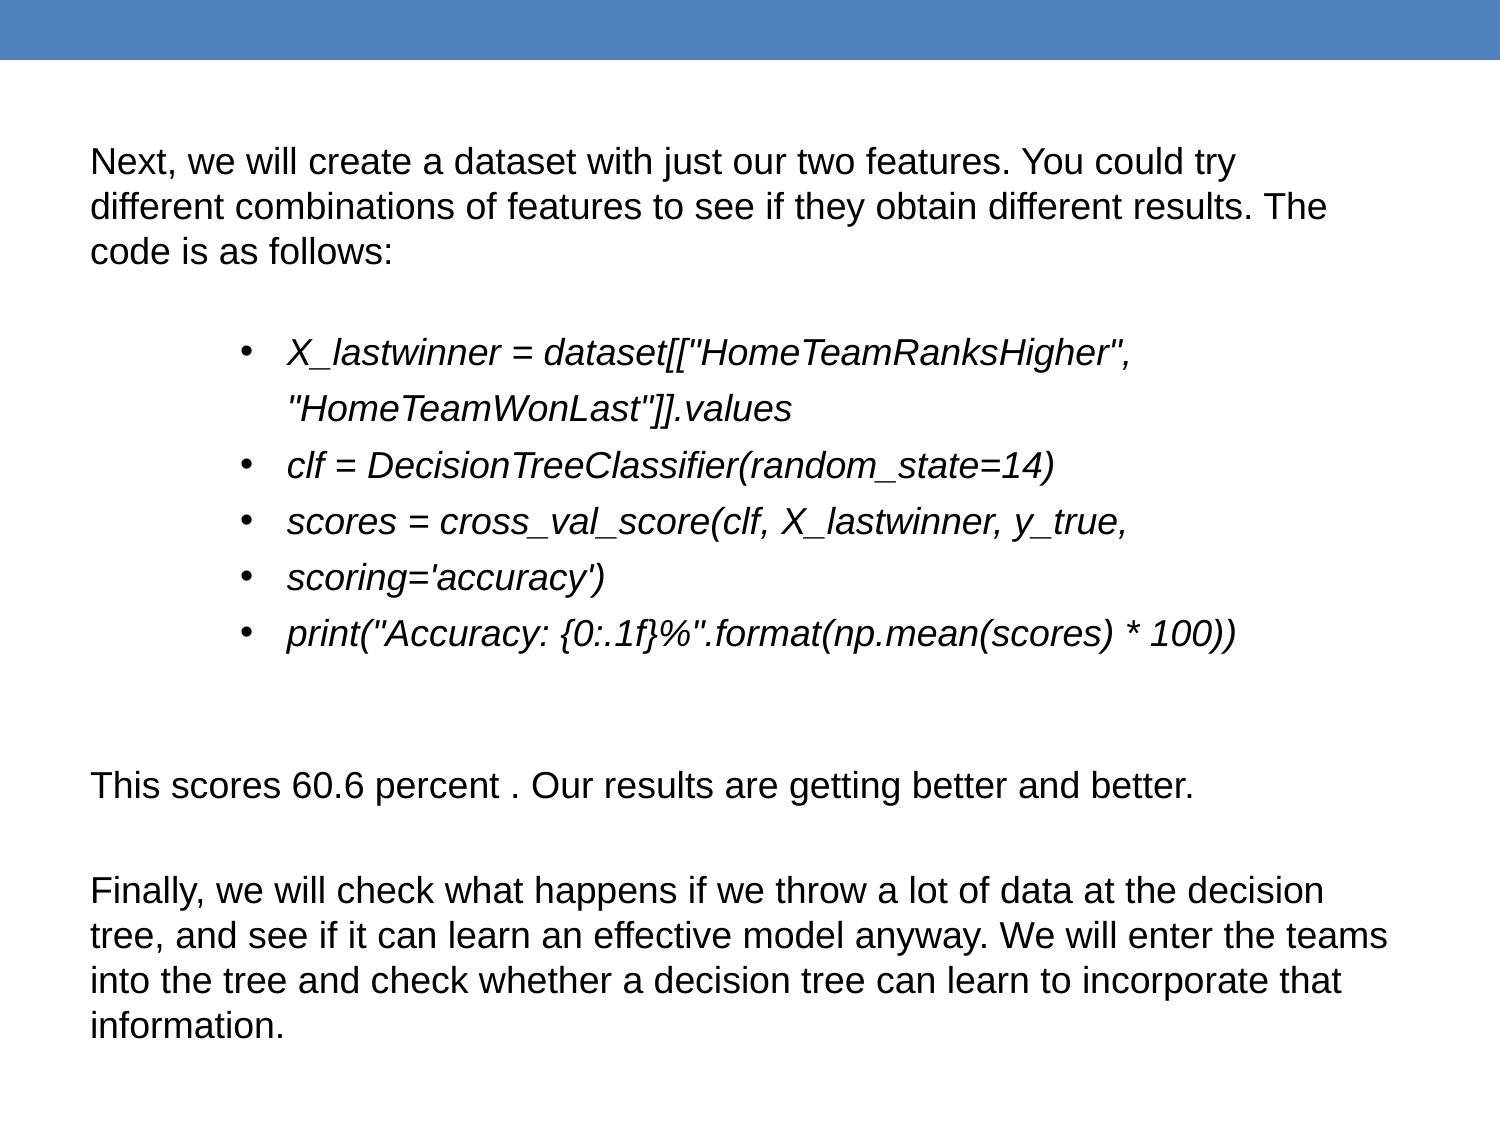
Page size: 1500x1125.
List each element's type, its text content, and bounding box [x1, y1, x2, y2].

text_box Finally, we will check what happens if we throw a lot of data at the decision tree, and see if it can learn an effective model anyway. We will enter the teams into the tree and check whether a decision tree can learn to incorporate that information. [75, 859, 1406, 1054]
text_box Next, we will create a dataset with just our two features. You could try different combinations of features to see if they obtain different results. The code is as follows: X_lastwinner = dataset[["HomeTeamRanksHigher", "HomeTeamWonLast"]].values clf = DecisionTreeClassifier(random_state=14) scores = cross_val_score(clf, X_lastwinner, y_true, scoring='accuracy') print("Accuracy: {0:.1f}%".format(np.mean(scores) * 100)) [75, 129, 1369, 662]
text_box This scores 60.6 percent . Our results are getting better and better. [75, 753, 1233, 814]
